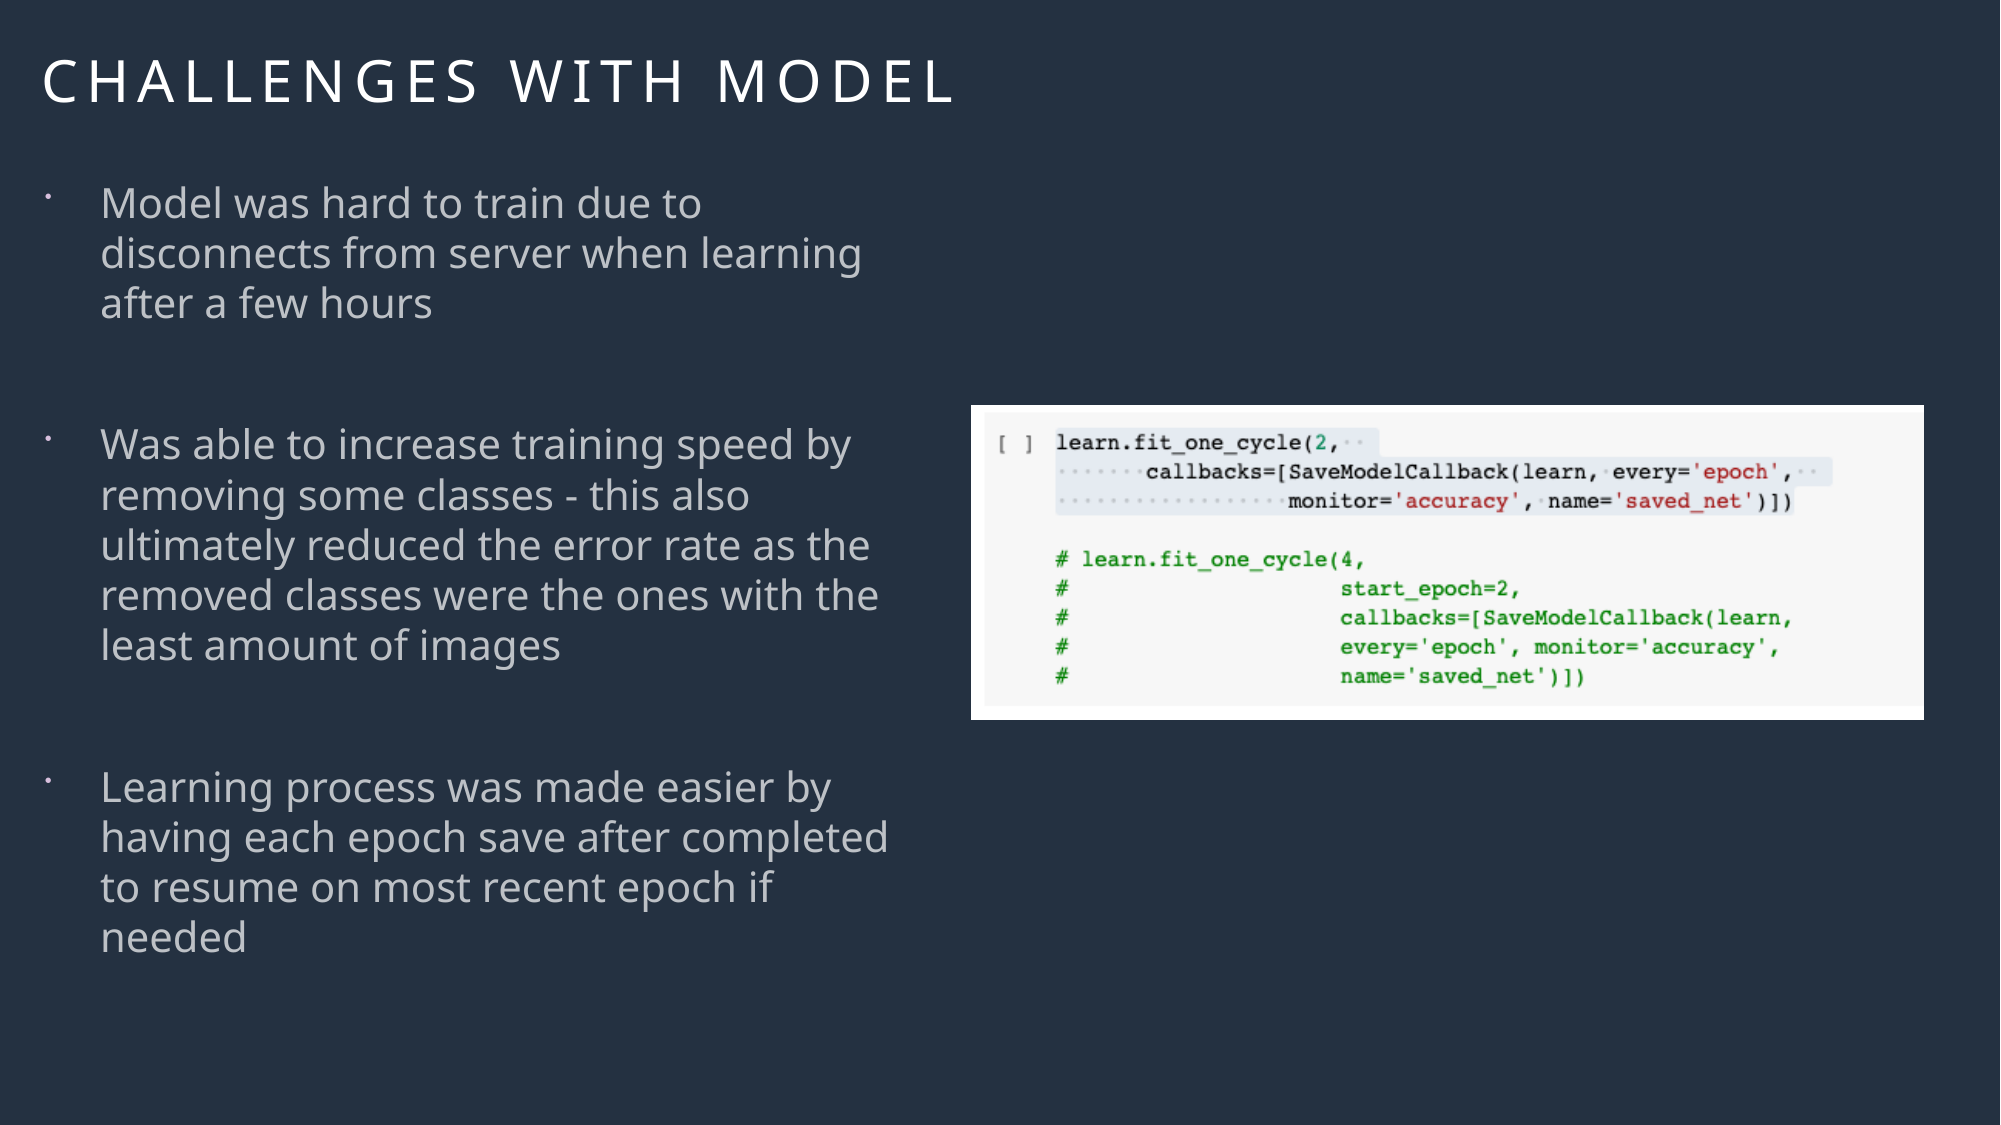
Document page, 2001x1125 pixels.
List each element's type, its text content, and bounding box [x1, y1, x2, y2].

picture [971, 405, 1924, 720]
title Challenges With Model [41, 43, 1686, 152]
list Model was hard to train due to disconnects from server when learning after a few hours Was able to increase training speed by removing some classes - this also ultimately reduced the error rate as the removed classes were the ones with the least amount of images Learning process was made easier by having each epoch save after completed to resume on most recent epoch if needed [41, 176, 897, 1125]
